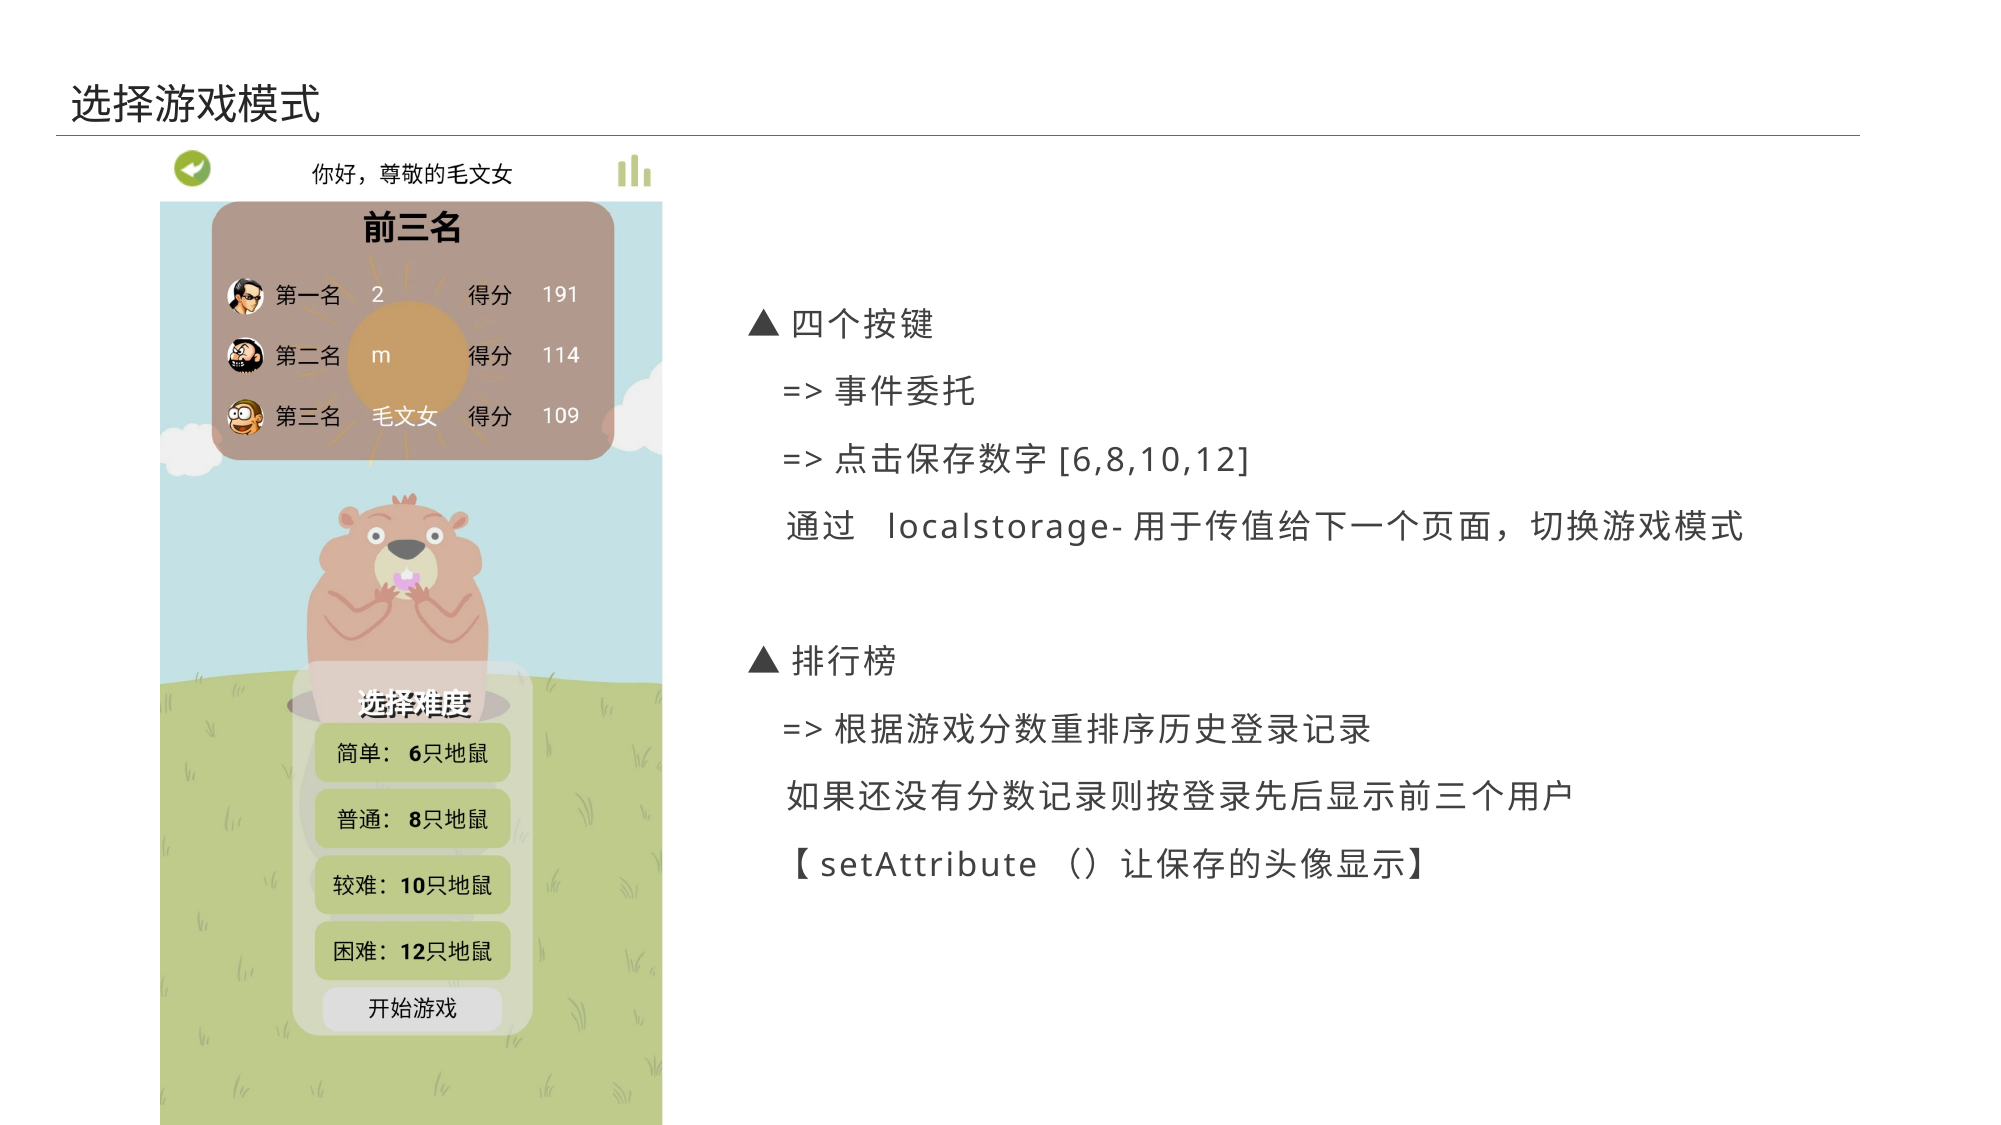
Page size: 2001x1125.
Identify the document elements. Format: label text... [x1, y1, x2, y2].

text_box [159, 136, 663, 1125]
text_box ▲四个按键 =>事件委托 =>点击保存数字[6,8,10,12] 通过 localstorage-用于传值给下一个页面，切换游戏模式 ▲排行榜 =>根据游戏分数重排序历史登录记录 如果还没有分数记录则按登录先后显示前三个用户 【setAttribute（）让保存的头像显示】 [732, 227, 1915, 1078]
text_box 选择游戏模式 [56, 70, 469, 135]
